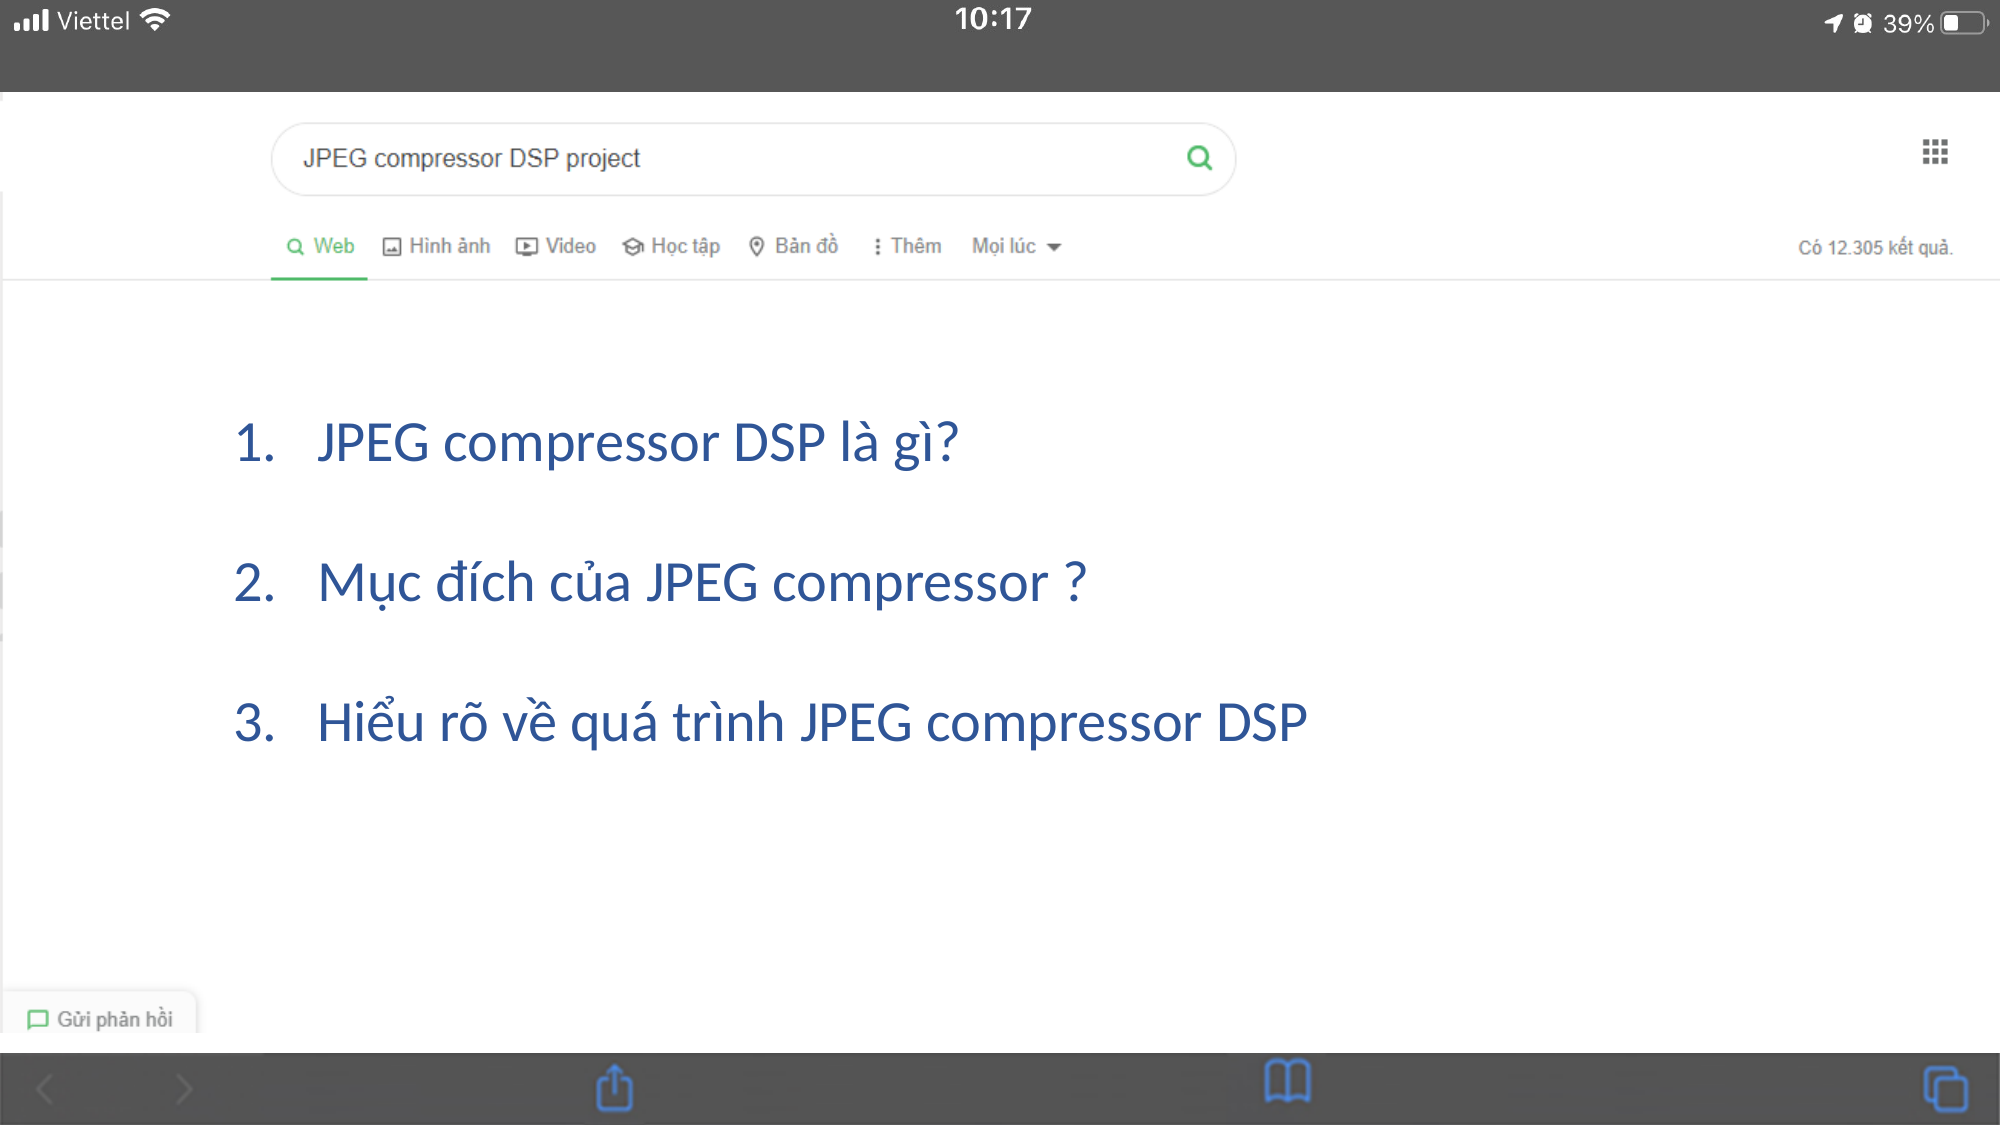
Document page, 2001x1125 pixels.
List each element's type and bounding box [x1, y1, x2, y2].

picture [0, 92, 2000, 1033]
picture [948, 0, 1036, 36]
picture [0, 1053, 2000, 1125]
picture [0, 0, 172, 41]
text_box [0, 0, 2000, 92]
picture [1819, 2, 2000, 41]
